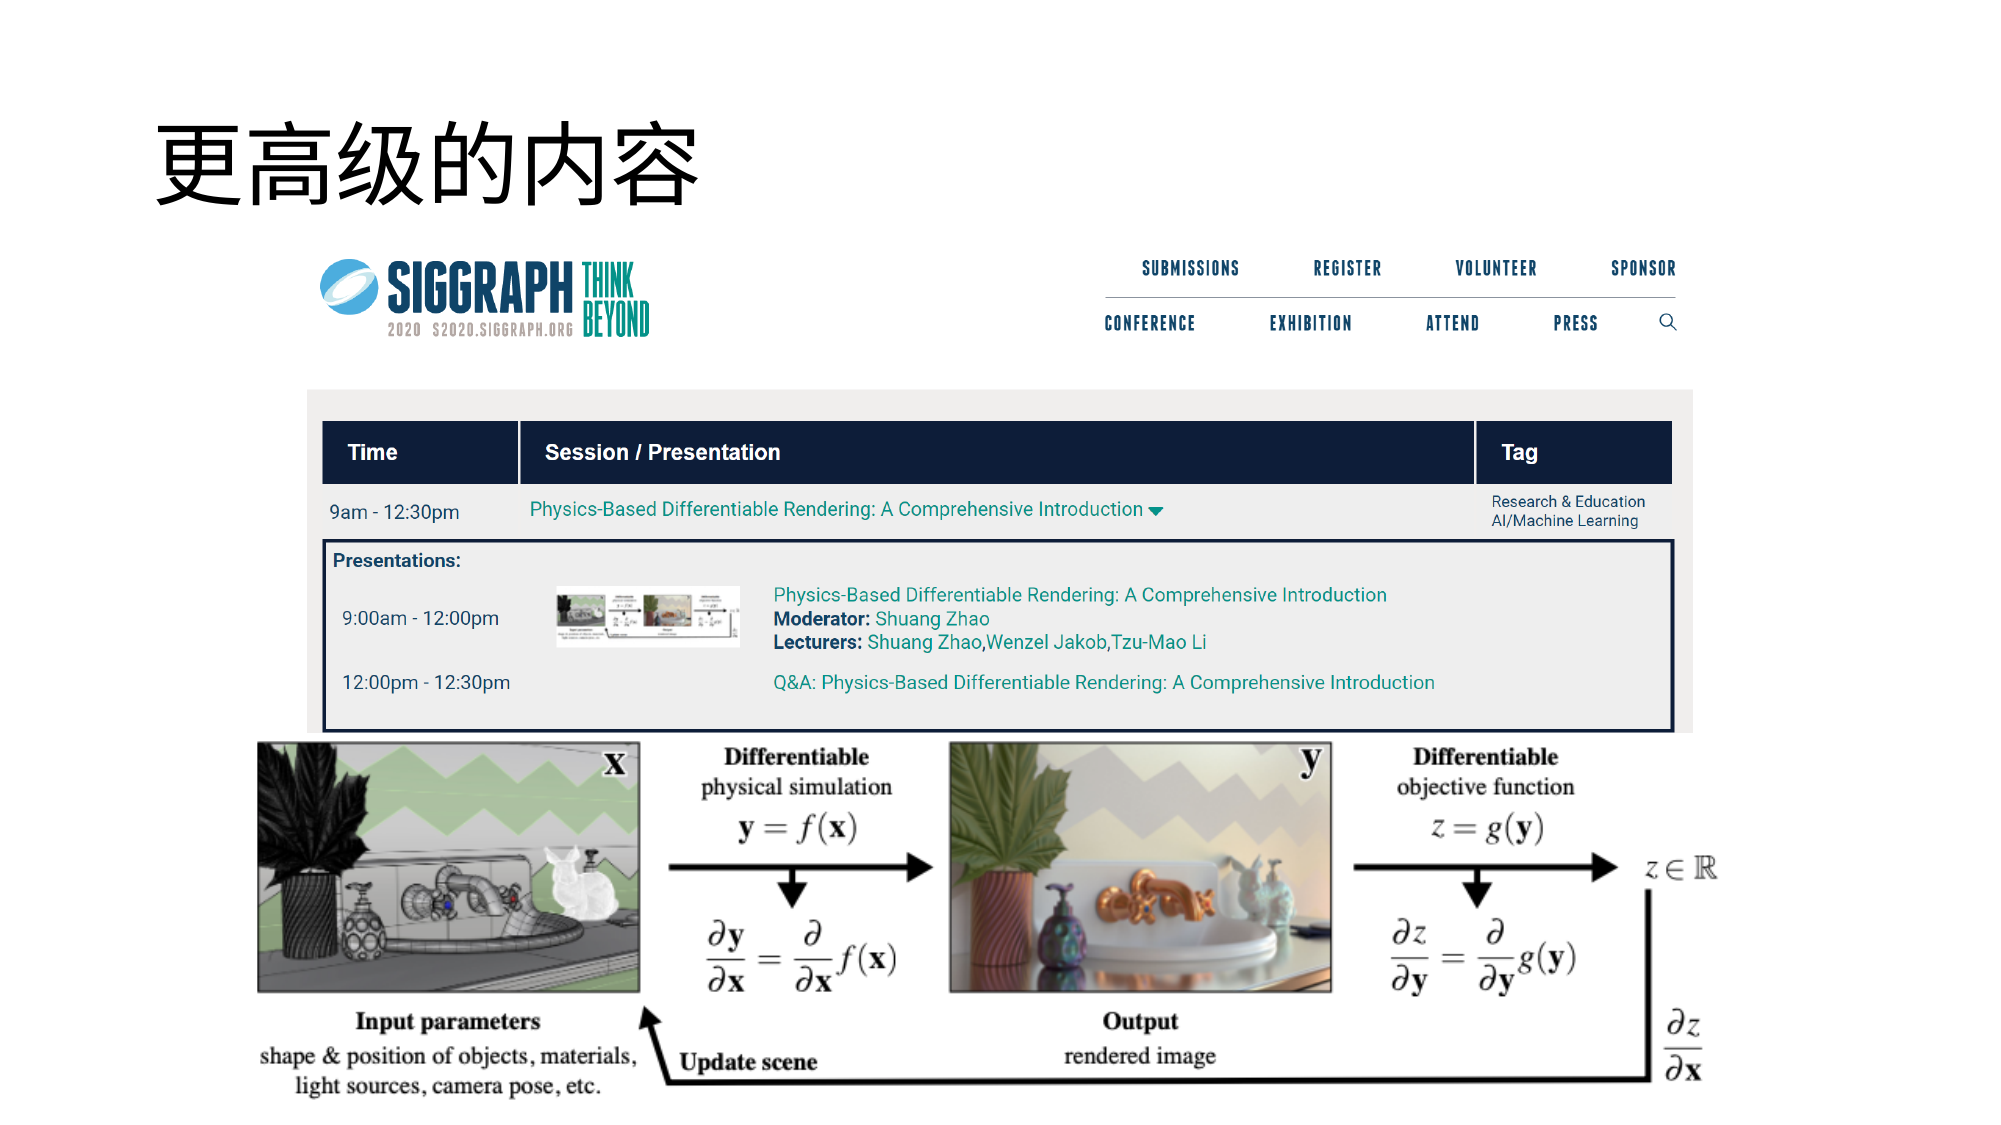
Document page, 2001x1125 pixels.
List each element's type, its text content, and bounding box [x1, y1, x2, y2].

picture [307, 231, 1693, 733]
title 更高级的内容 [137, 59, 1863, 278]
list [256, 739, 1726, 1103]
